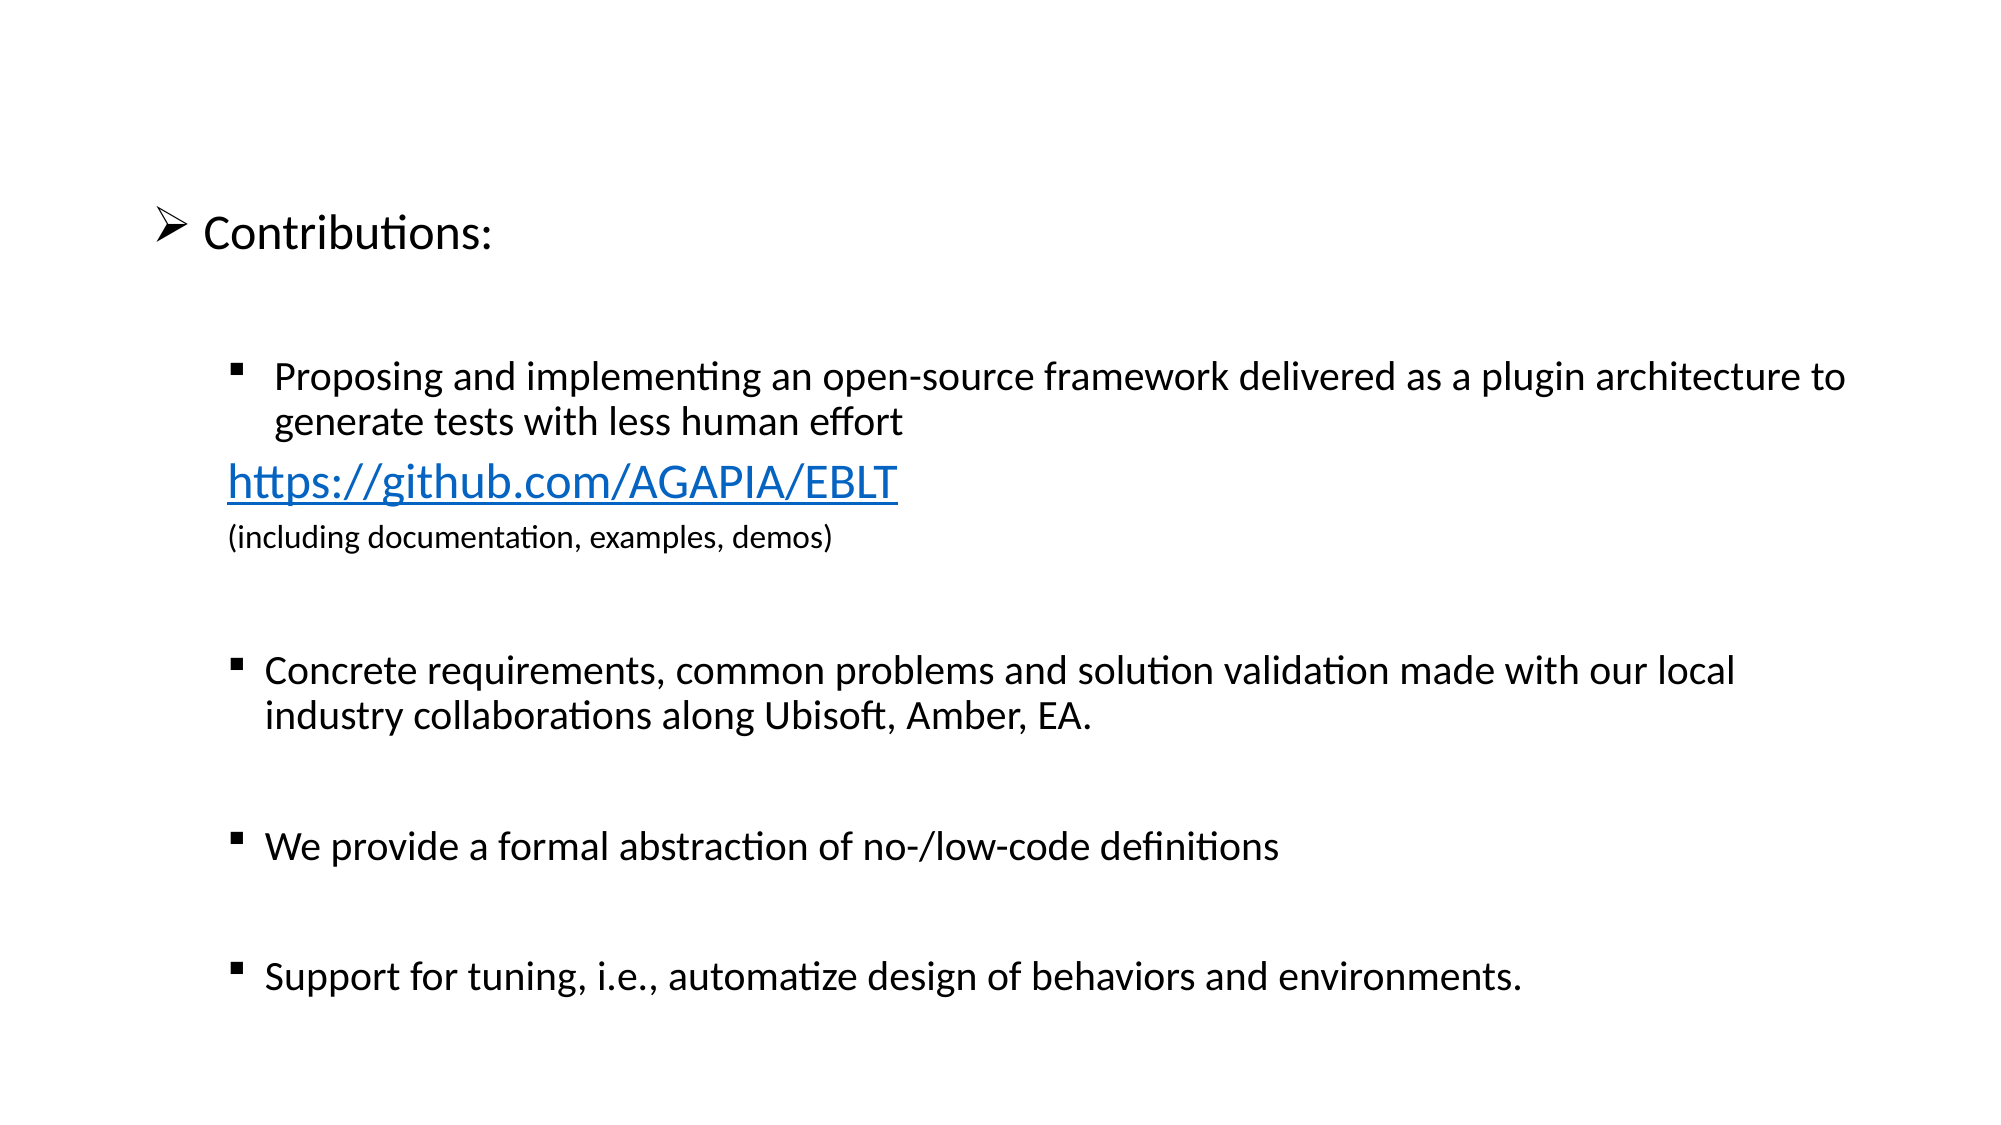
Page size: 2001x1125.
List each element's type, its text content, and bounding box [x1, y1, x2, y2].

list Contributions: Proposing and implementing an open-source framework delivered as a plugin architecture to generate tests with less human effort https://github.com/AGAPIA/EBLT (including documentation, examples, demos) Concrete requirements, common problems and solution validation made with our local industry collaborations along Ubisoft, Amber, EA. We provide a formal abstraction of no-/low-code definitions Support for tuning, i.e., automatize design of behaviors and environments. [137, 133, 1863, 1091]
